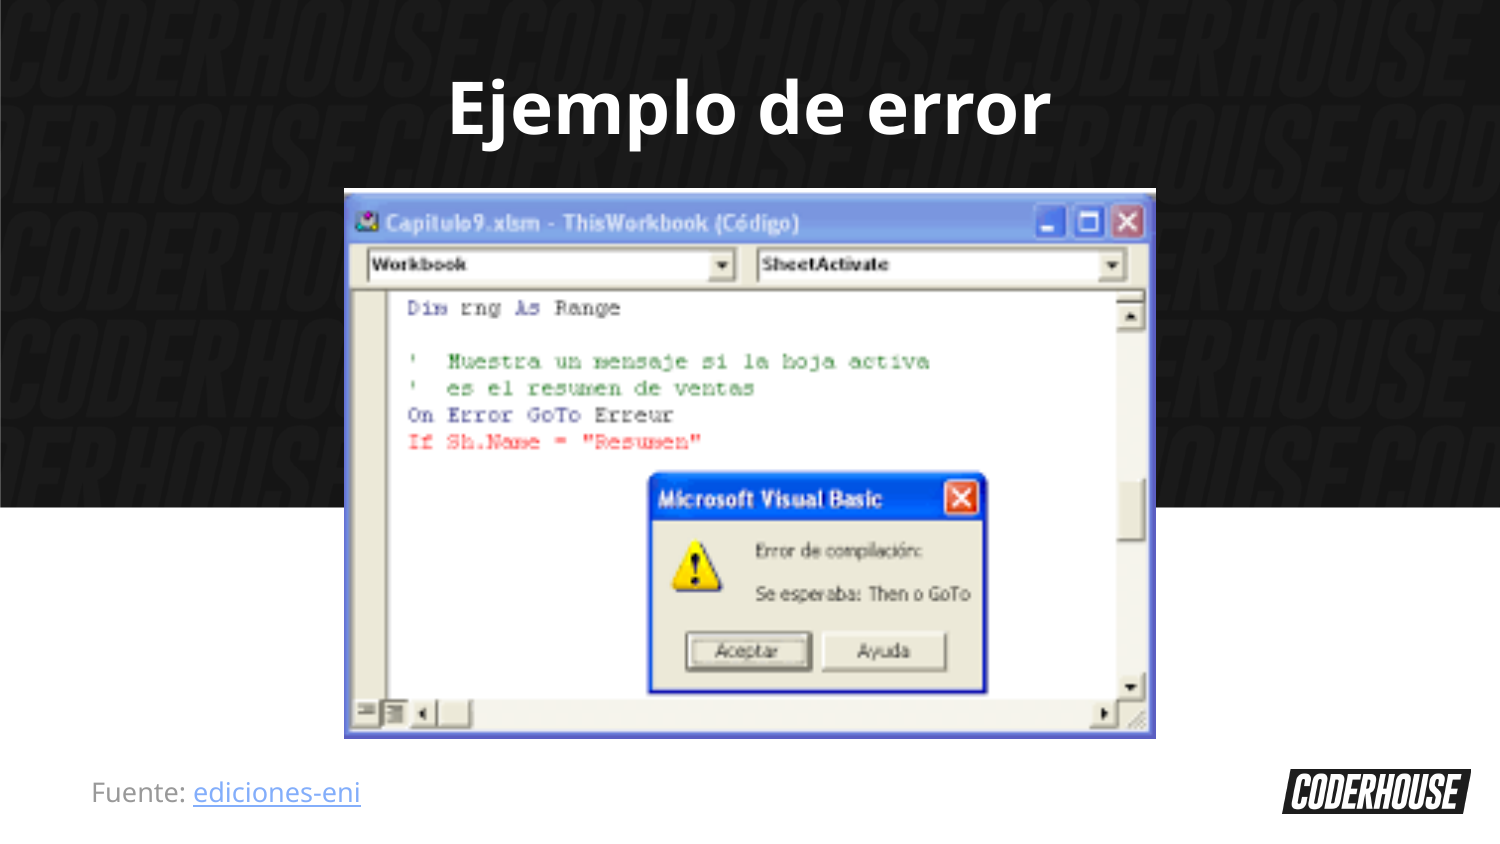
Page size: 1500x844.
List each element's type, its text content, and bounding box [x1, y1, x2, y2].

text_box Ejemplo de error [239, 56, 1261, 166]
text_box Fuente: ediciones-eni [76, 760, 1234, 828]
picture [0, 0, 1500, 844]
